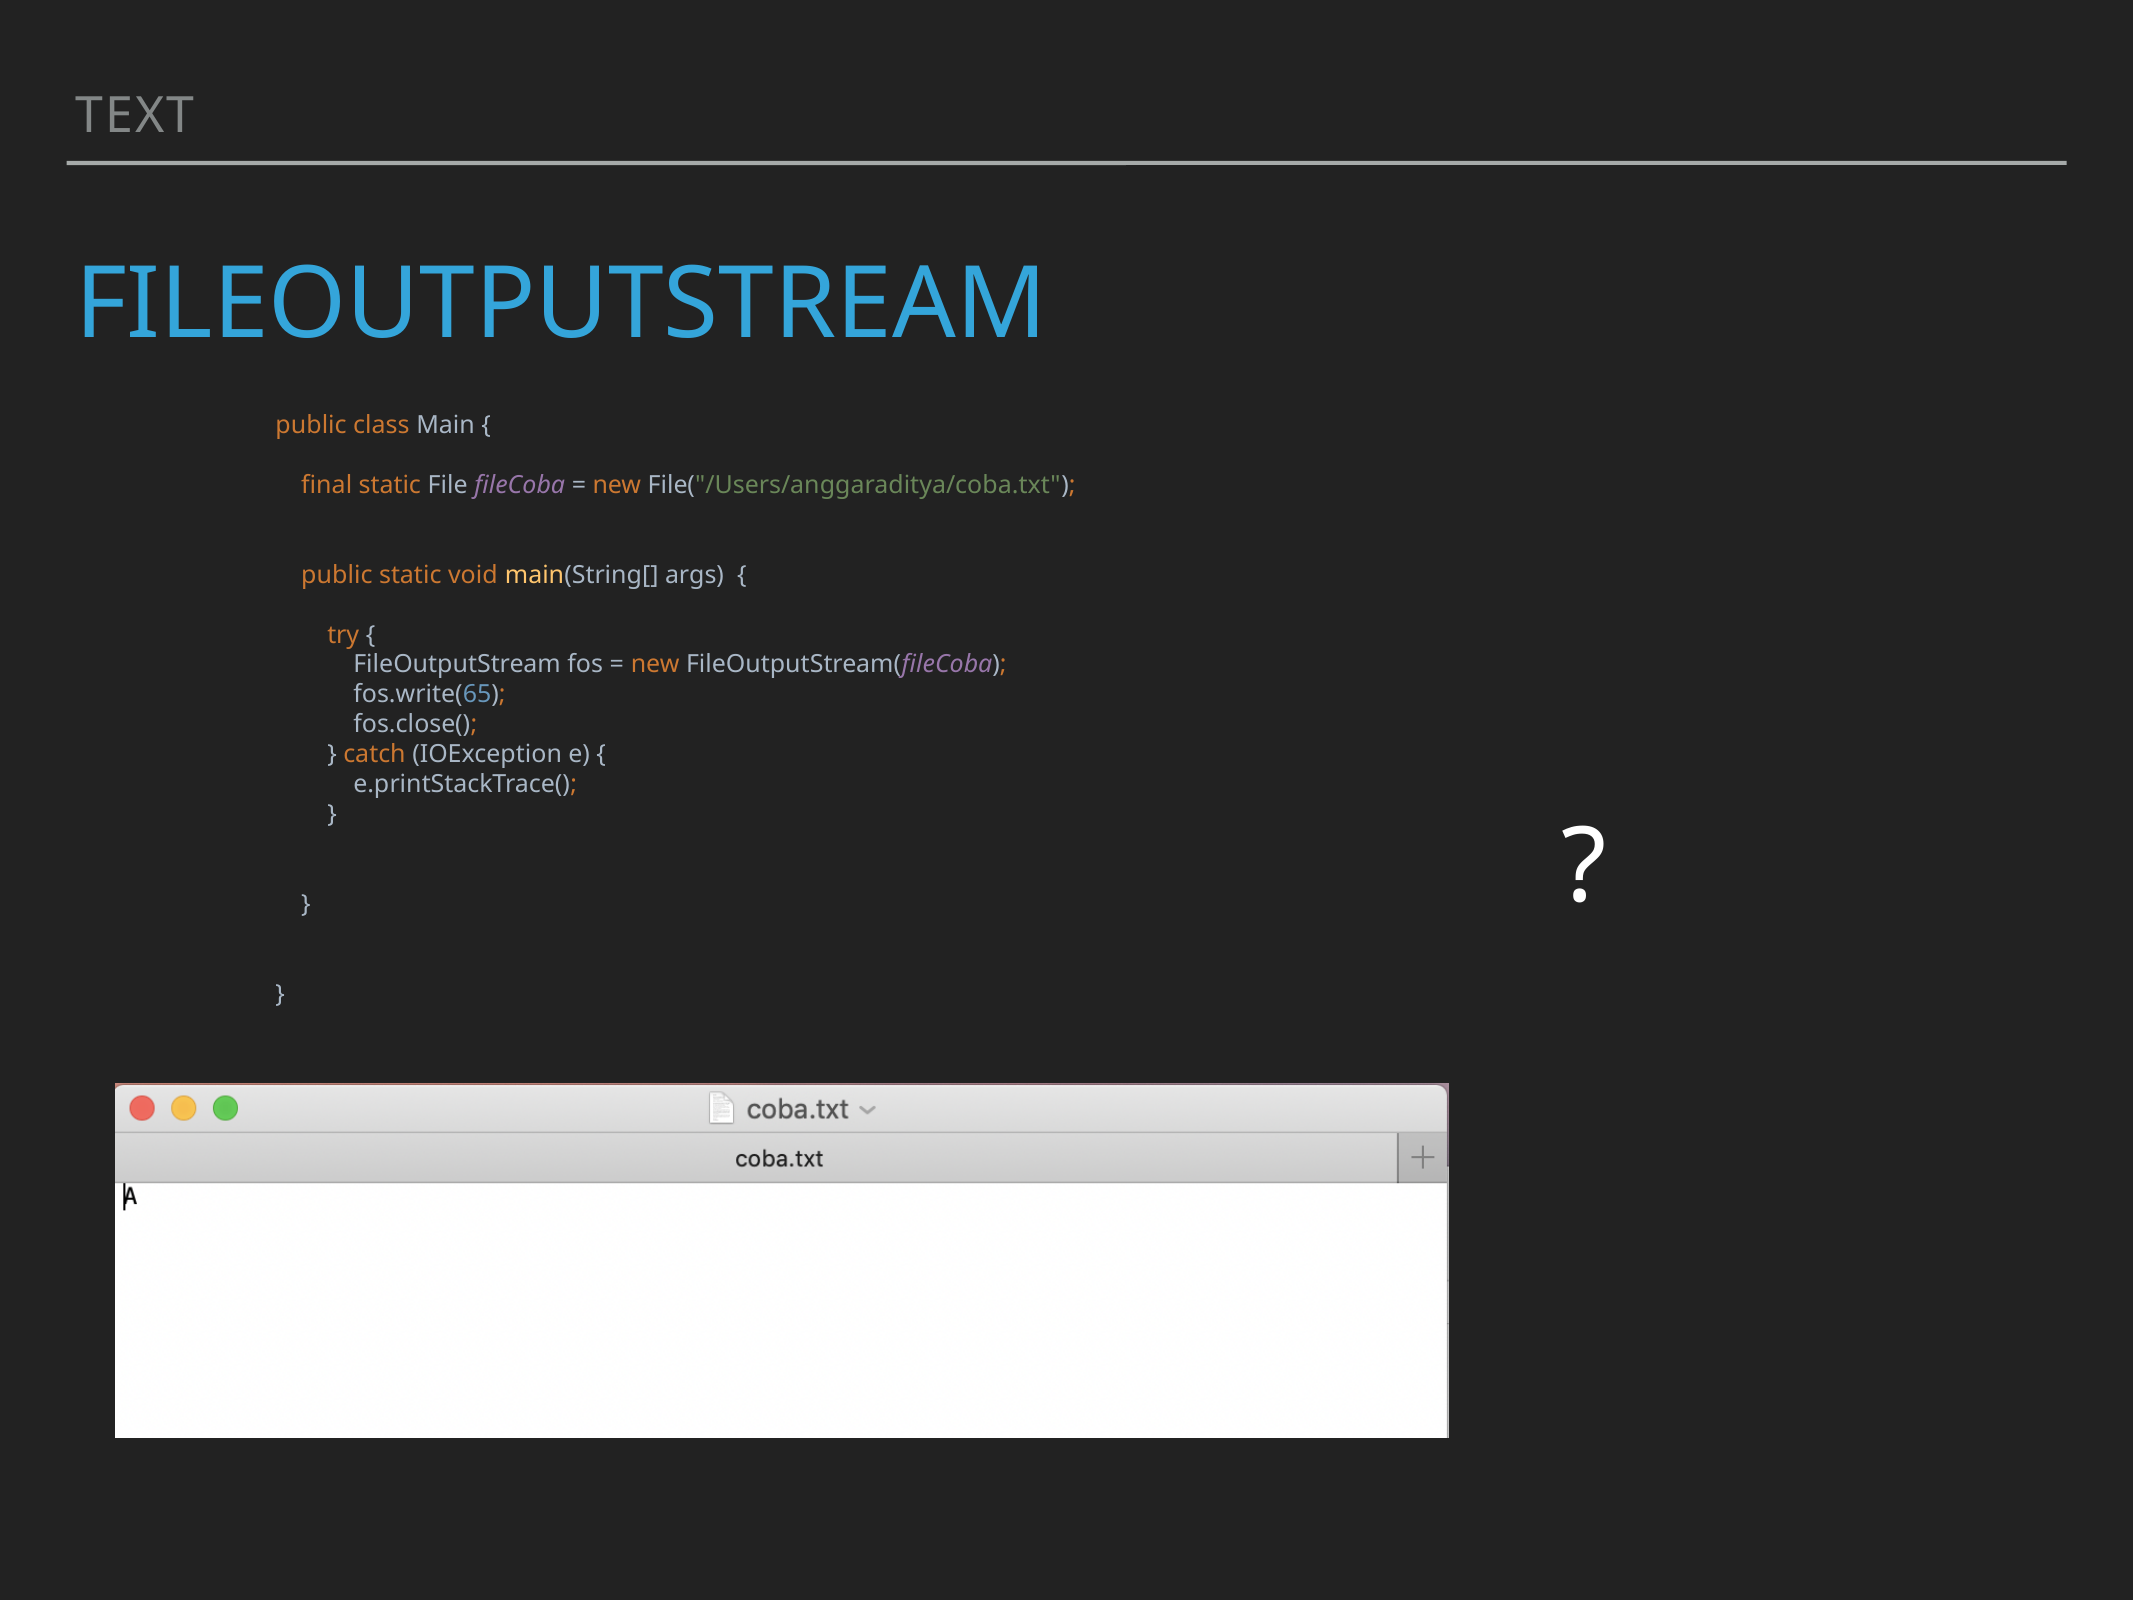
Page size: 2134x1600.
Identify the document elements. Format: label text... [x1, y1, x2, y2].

text_box ? [1552, 788, 1615, 931]
title FileOutputstream [66, 251, 2068, 372]
text_box public class Main { final static File fileCoba = new File("/Users/anggaraditya/coba.txt"); public static void main(String[] args) { try { FileOutputStream fos = new FileOutputStream(fileCoba); fos.write(65); fos.close(); } catch (IOException e) { e.printStackTrace(); } } } [266, 400, 1085, 1016]
list Text [66, 74, 1901, 151]
picture [115, 1083, 1449, 1438]
